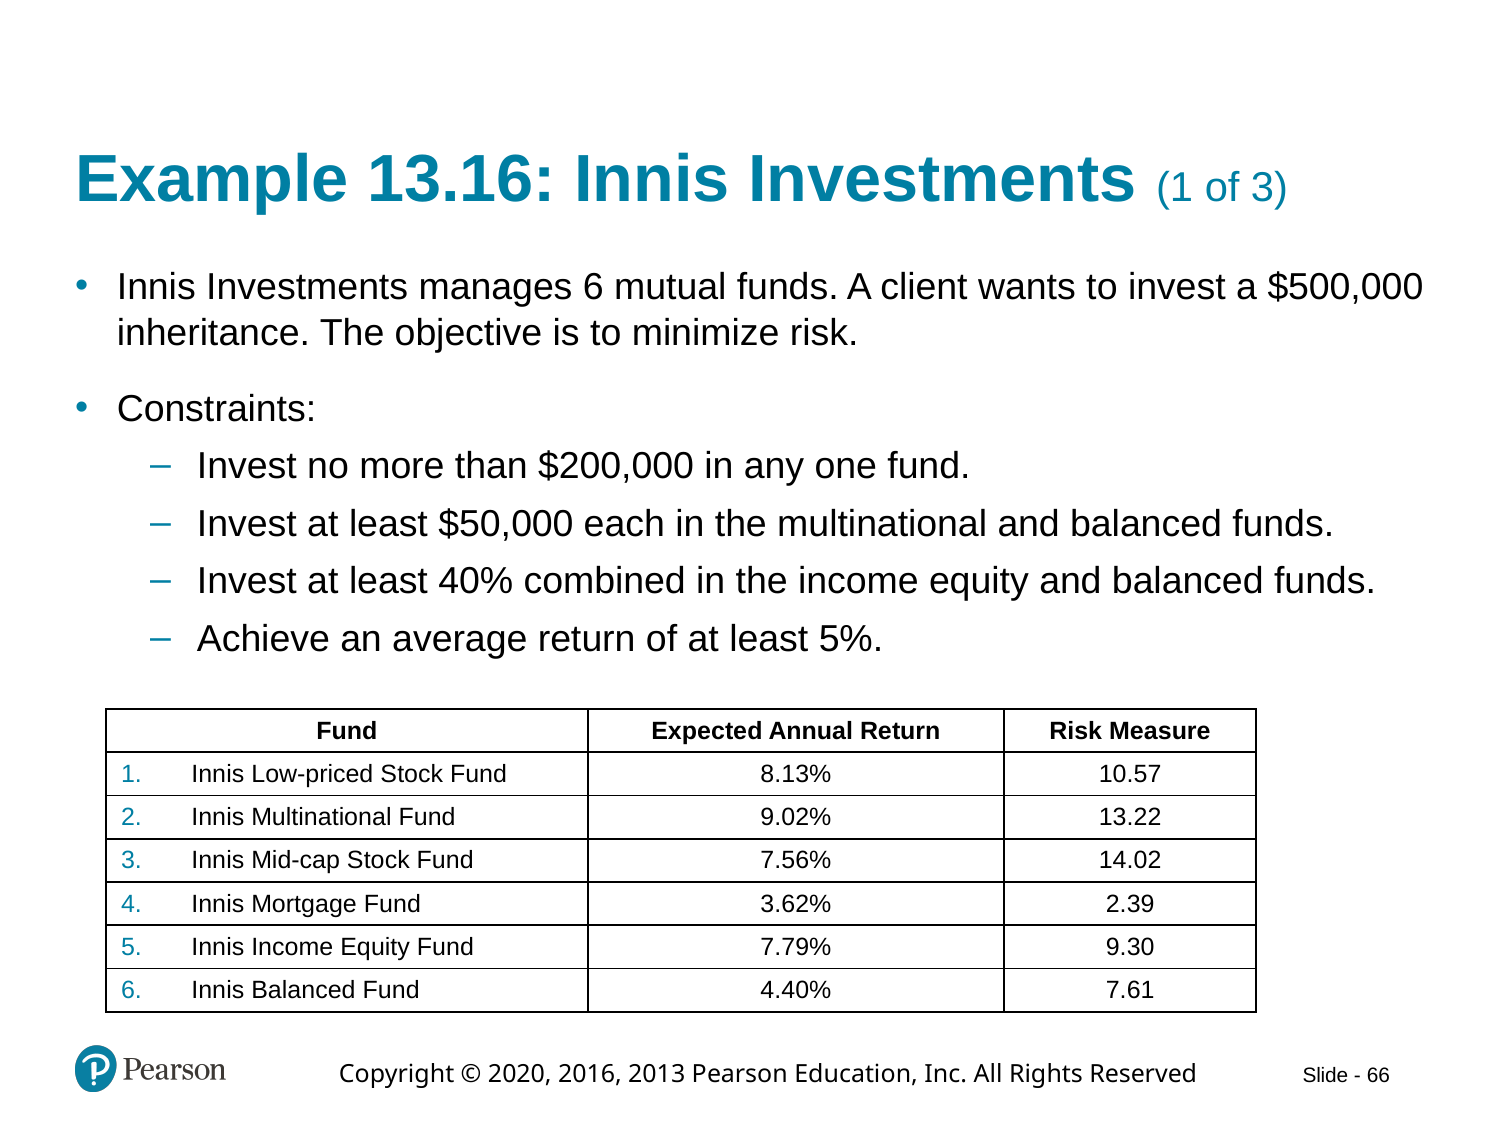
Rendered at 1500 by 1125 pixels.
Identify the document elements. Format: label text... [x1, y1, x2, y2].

picture [75, 1078, 86, 1092]
picture [75, 1045, 90, 1061]
list Innis Investments manages 6 mutual funds. A client wants to invest a $500,000 inheritance. The objective is to minimize risk. Constraints: Invest no more than $200,000 in any one fund. Invest at least $50,000 each in the multinational and balanced funds. Invest at least 40% combined in the income equity and balanced funds. Achieve an average return of at least 5%. [75, 262, 1425, 690]
table_cell 3.62% [589, 883, 1003, 924]
table_header Risk Measure [1005, 710, 1255, 751]
picture [83, 1054, 109, 1079]
table_cell 13.22 [1005, 796, 1255, 838]
table_cell 7.79% [589, 926, 1003, 968]
table_cell Innis Income Equity Fund [107, 926, 587, 968]
table_cell Innis Mortgage Fund [107, 883, 587, 924]
table_cell 14.02 [1005, 840, 1255, 881]
title Example 13.16: Innis Investments (1 of 3) [75, 35, 1425, 216]
table_cell Innis Balanced Fund [107, 969, 587, 1011]
table_cell 9.02% [589, 796, 1003, 838]
table_cell Innis Multinational Fund [107, 796, 587, 838]
table_cell 10.57 [1005, 753, 1255, 795]
picture [101, 1045, 226, 1092]
table_cell 7.61 [1005, 969, 1255, 1011]
table_cell 8.13% [589, 753, 1003, 795]
table_cell Innis Mid-cap Stock Fund [107, 840, 587, 881]
table_cell 9.30 [1005, 926, 1255, 968]
table_cell 4.40% [589, 969, 1003, 1011]
table_cell 7.56% [589, 840, 1003, 881]
table_header Fund [107, 710, 587, 751]
table_cell Innis Low-priced Stock Fund [107, 753, 587, 795]
table_cell 2.39 [1005, 883, 1255, 924]
table_header Expected Annual Return [589, 710, 1003, 751]
